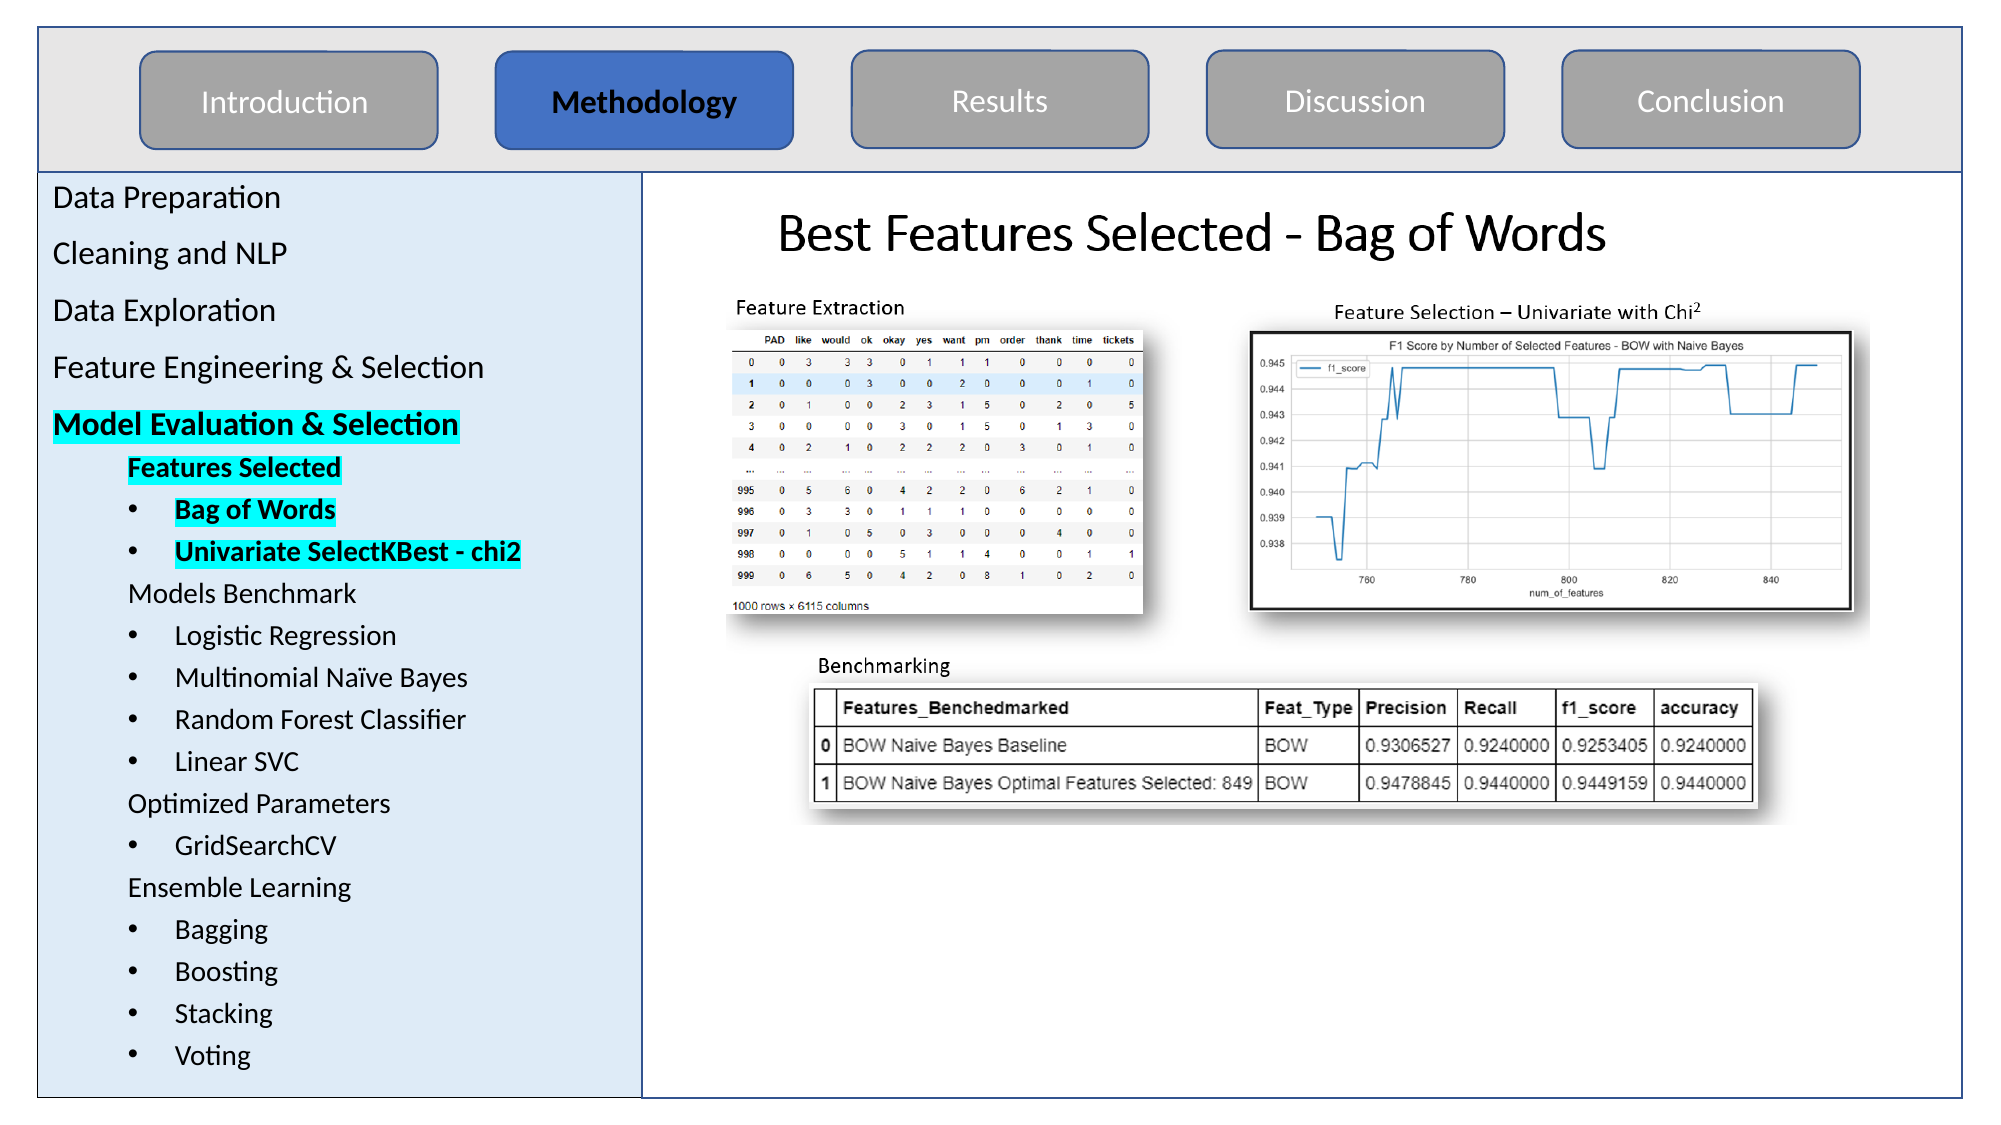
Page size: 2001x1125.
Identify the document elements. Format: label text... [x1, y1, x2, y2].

list Data Preparation Cleaning and NLP Data Exploration Feature Engineering & Selection Model Evaluation & Selection Features Selected Bag of Words Univariate SelectKBest - chi2 Models Benchmark Logistic Regression Multinomial Naïve Bayes Random Forest Classifier Linear SVC Optimized Parameters GridSearchCV Ensemble Learning Bagging Boosting Stacking Voting [37, 173, 641, 1098]
text_box [641, 173, 1963, 1099]
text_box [37, 27, 1963, 173]
picture [726, 195, 1870, 825]
